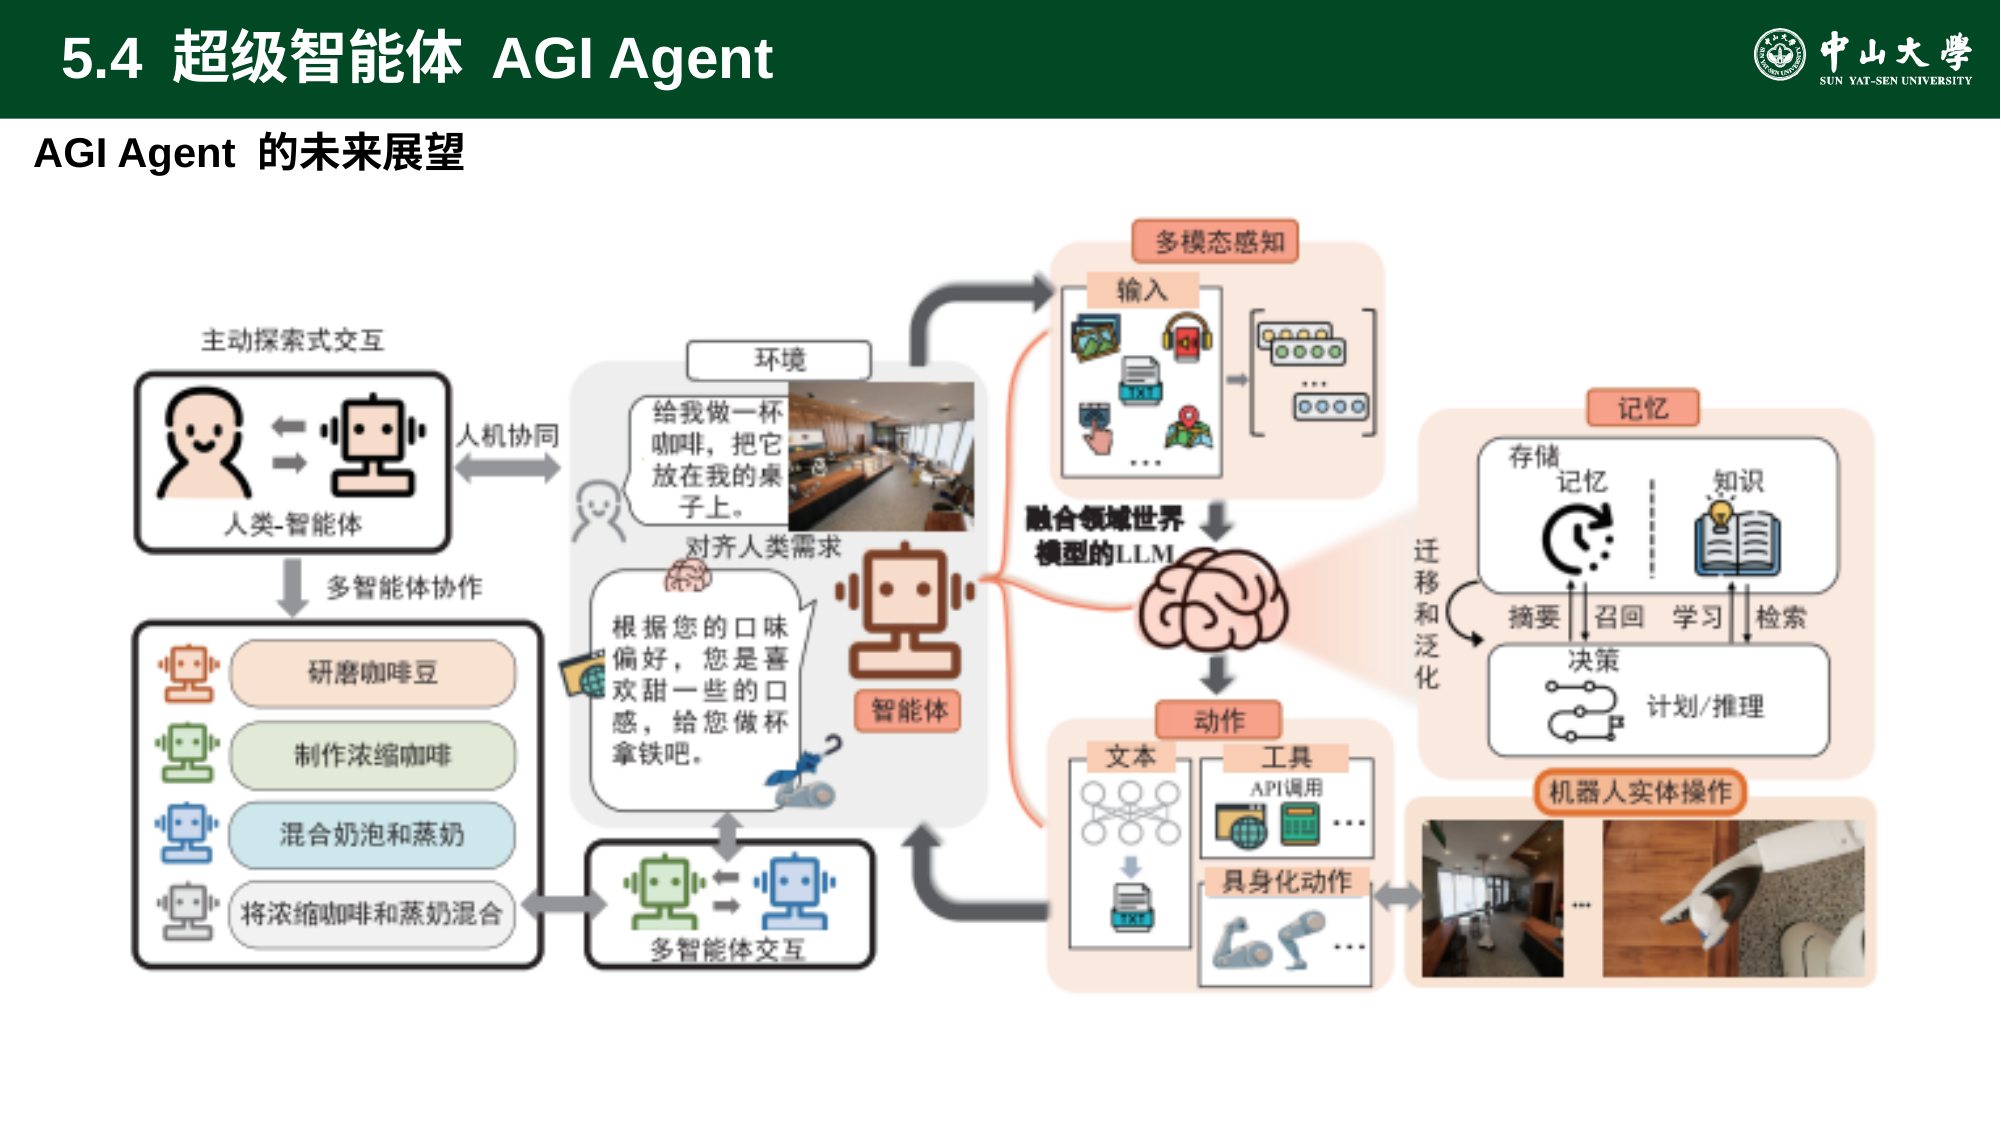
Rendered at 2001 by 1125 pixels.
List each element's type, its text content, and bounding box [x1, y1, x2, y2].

text_box AGI Agent 的未来展望 [18, 118, 2000, 234]
picture [103, 194, 1897, 1007]
title 5.4 超级智能体 AGI Agent [46, 0, 1723, 118]
picture [1740, 11, 2000, 107]
